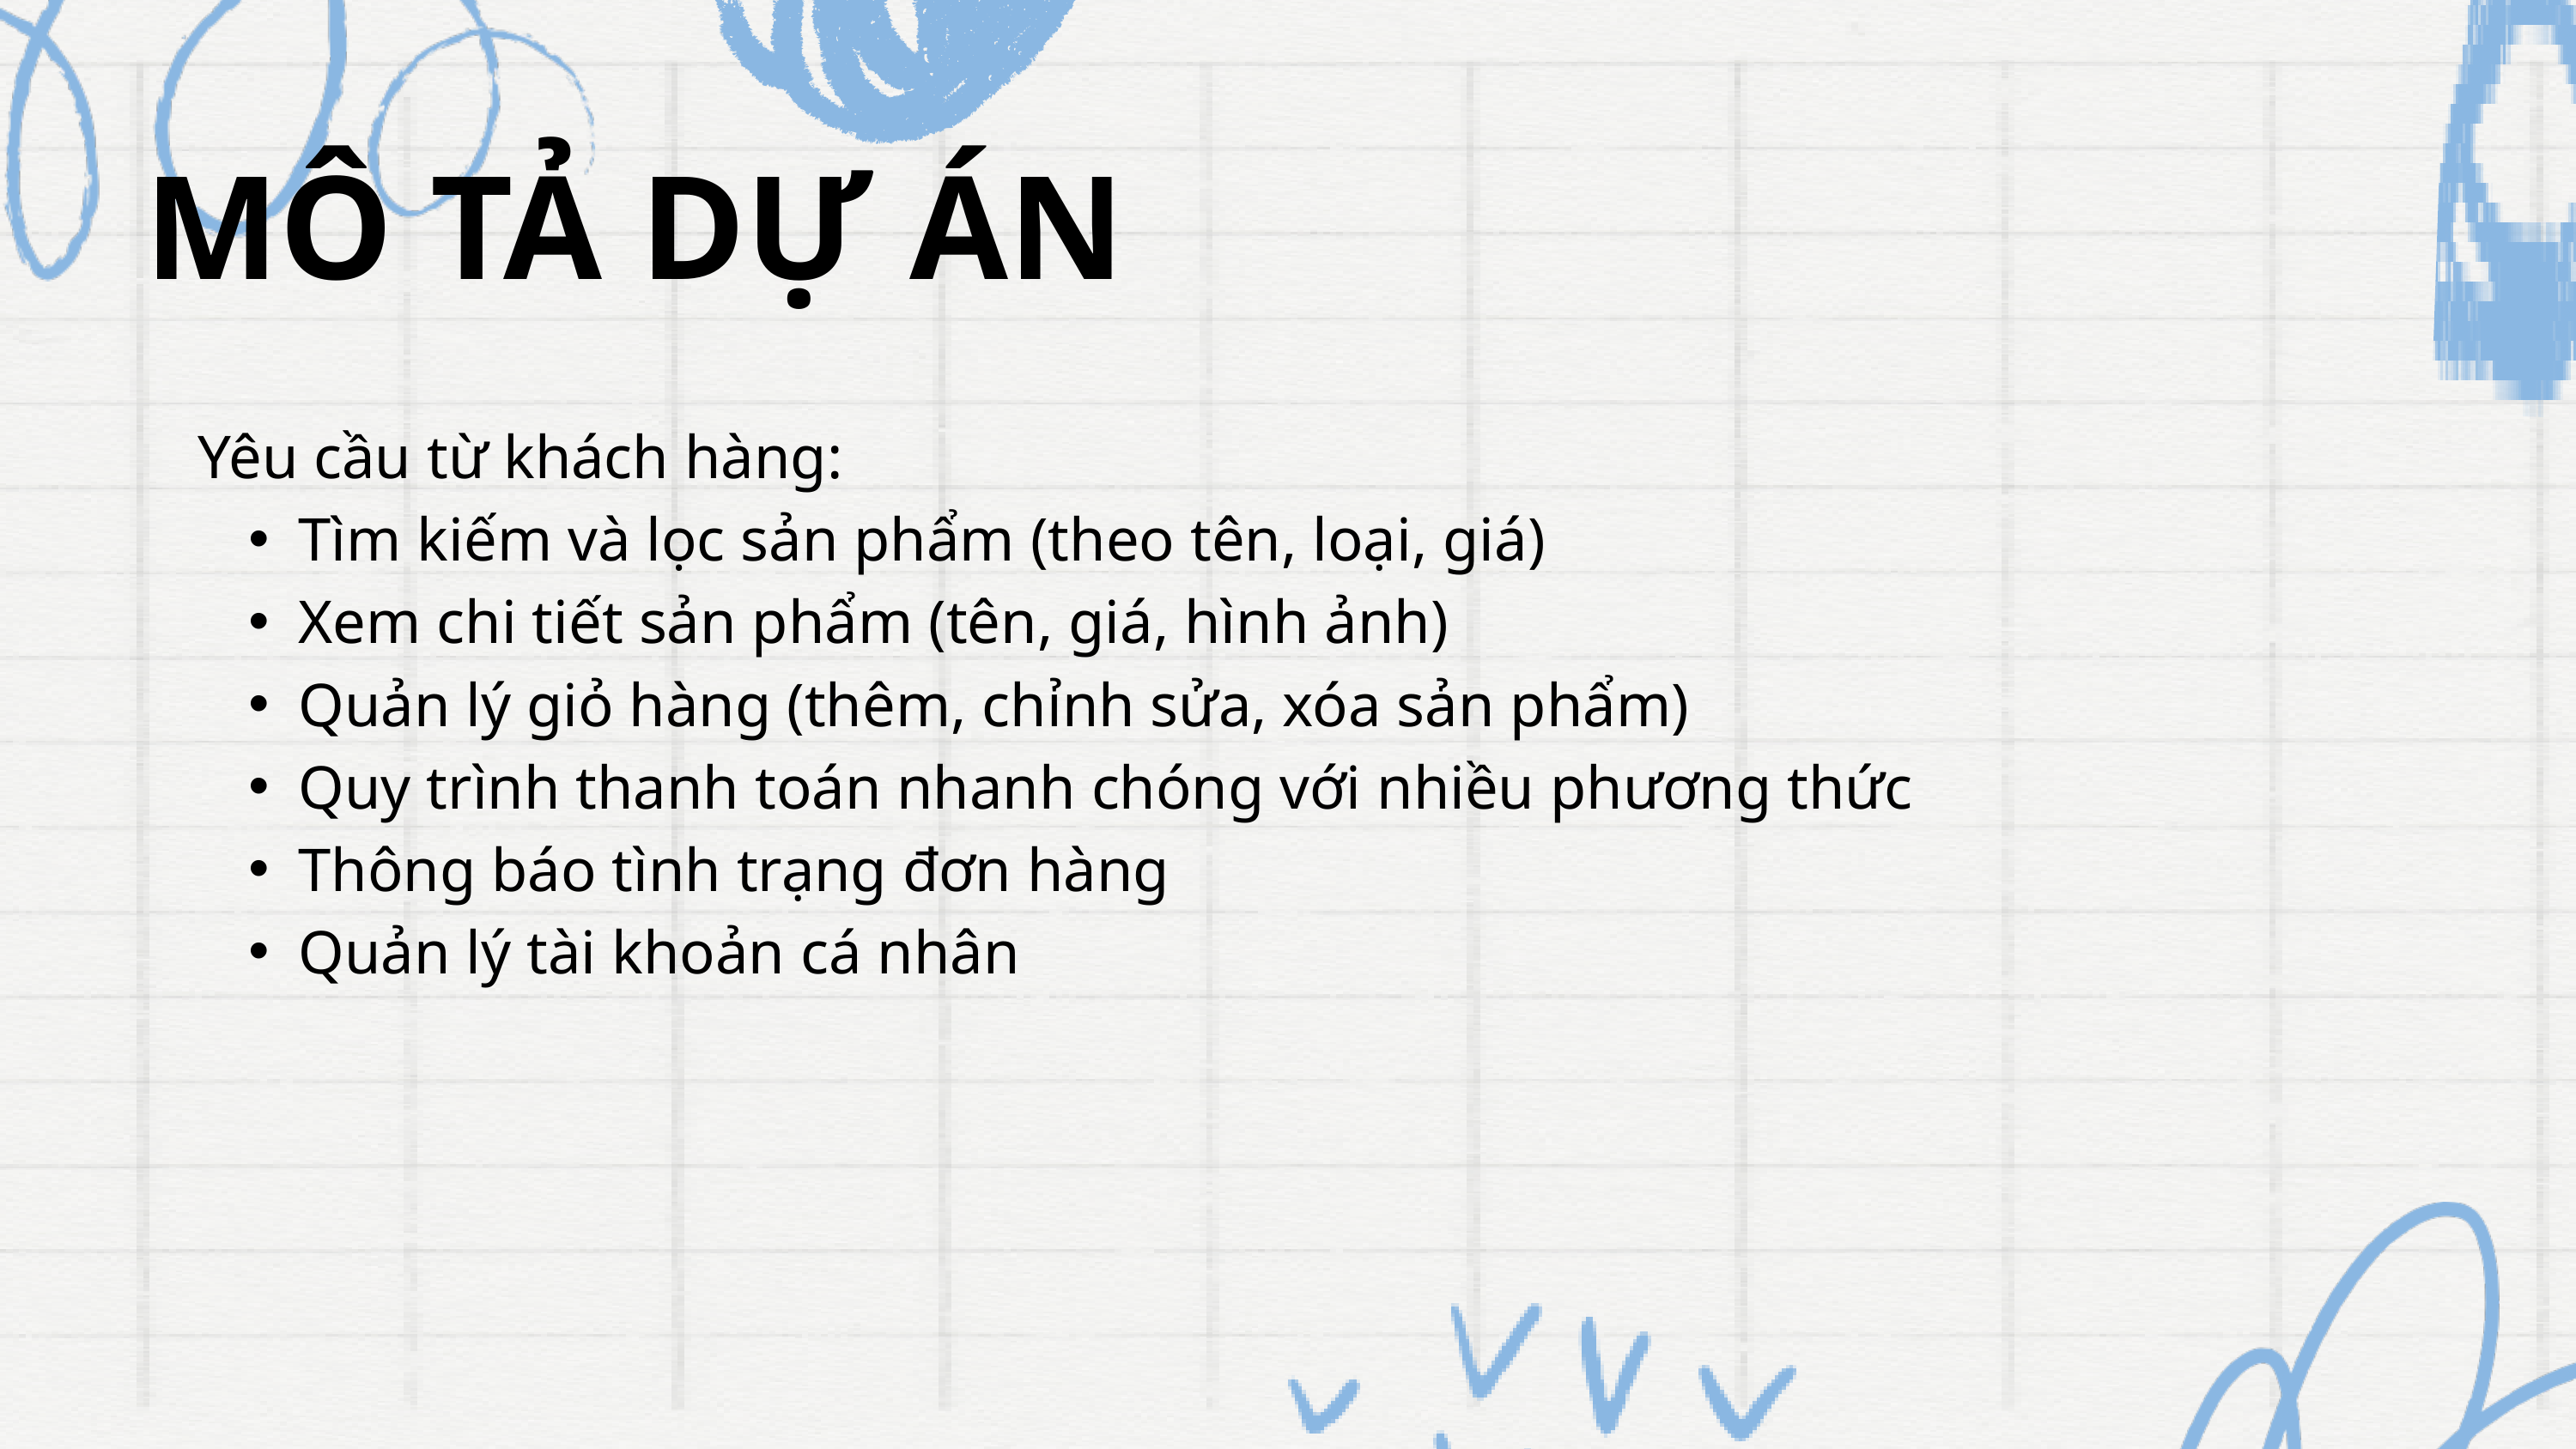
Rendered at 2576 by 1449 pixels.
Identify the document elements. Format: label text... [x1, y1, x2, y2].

text_box [704, 0, 1113, 145]
text_box MÔ TẢ DỰ ÁN [144, 168, 2210, 308]
text_box [0, 0, 2576, 1449]
text_box [1288, 1303, 1862, 1449]
text_box [2162, 1202, 2576, 1449]
text_box Yêu cầu từ khách hàng: Tìm kiếm và lọc sản phẩm (theo tên, loại, giá) Xem chi tiết sản phẩm (tên, giá, hình ảnh) Quản lý giỏ hàng (thêm, chỉnh sửa, xóa sản phẩm) Quy trình thanh toán nhanh chóng với nhiều phương thức Thông báo tình trạng đơn hàng Quản lý tài khoản cá nhân [197, 407, 2432, 1069]
text_box [0, 0, 596, 282]
text_box [2431, 0, 2576, 419]
